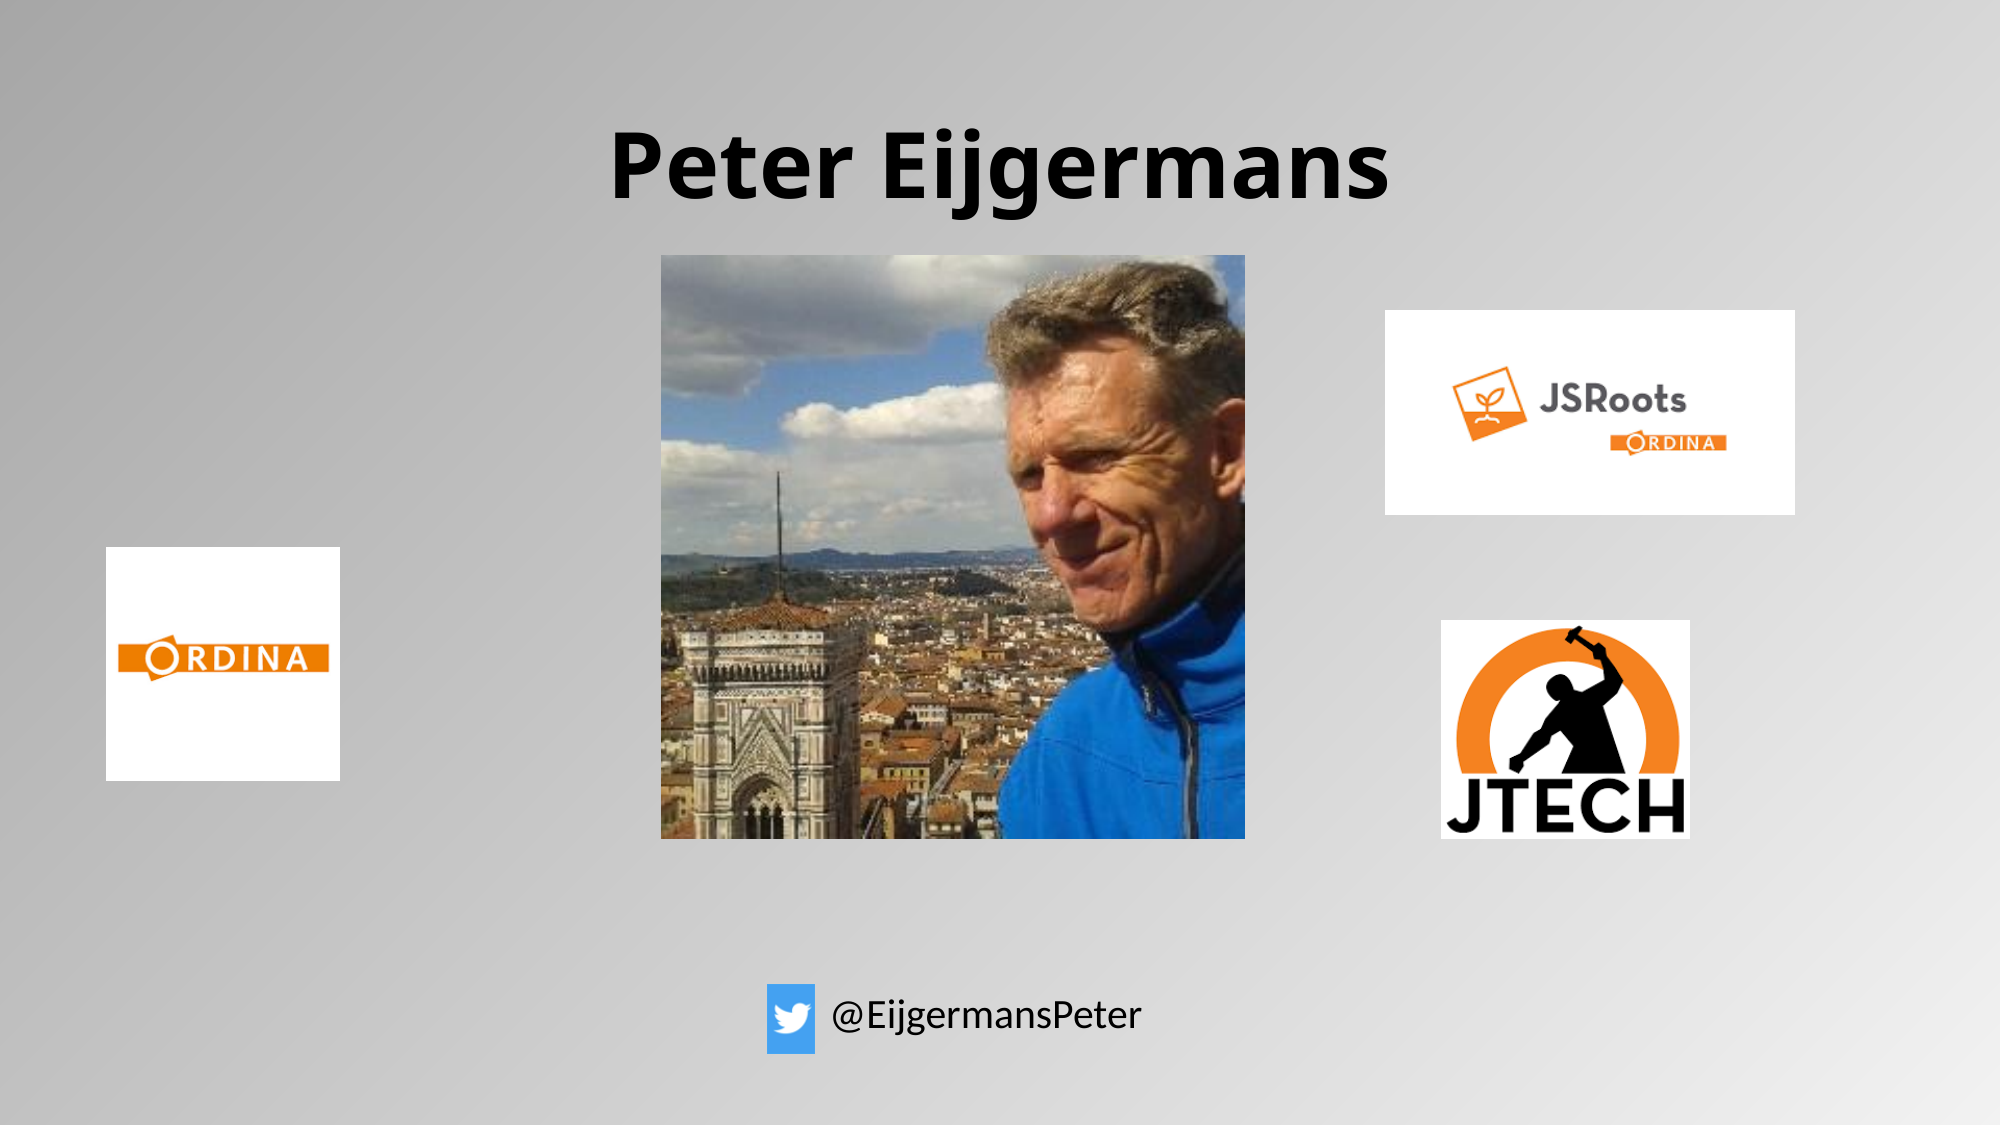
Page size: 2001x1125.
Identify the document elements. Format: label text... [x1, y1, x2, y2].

text_box @EijgermansPeter [814, 979, 1161, 1045]
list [106, 547, 340, 781]
picture [1385, 310, 1795, 515]
picture [1441, 620, 1690, 839]
picture [767, 984, 815, 1054]
picture [660, 255, 1245, 840]
title Peter Eijgermans [137, 59, 1863, 278]
